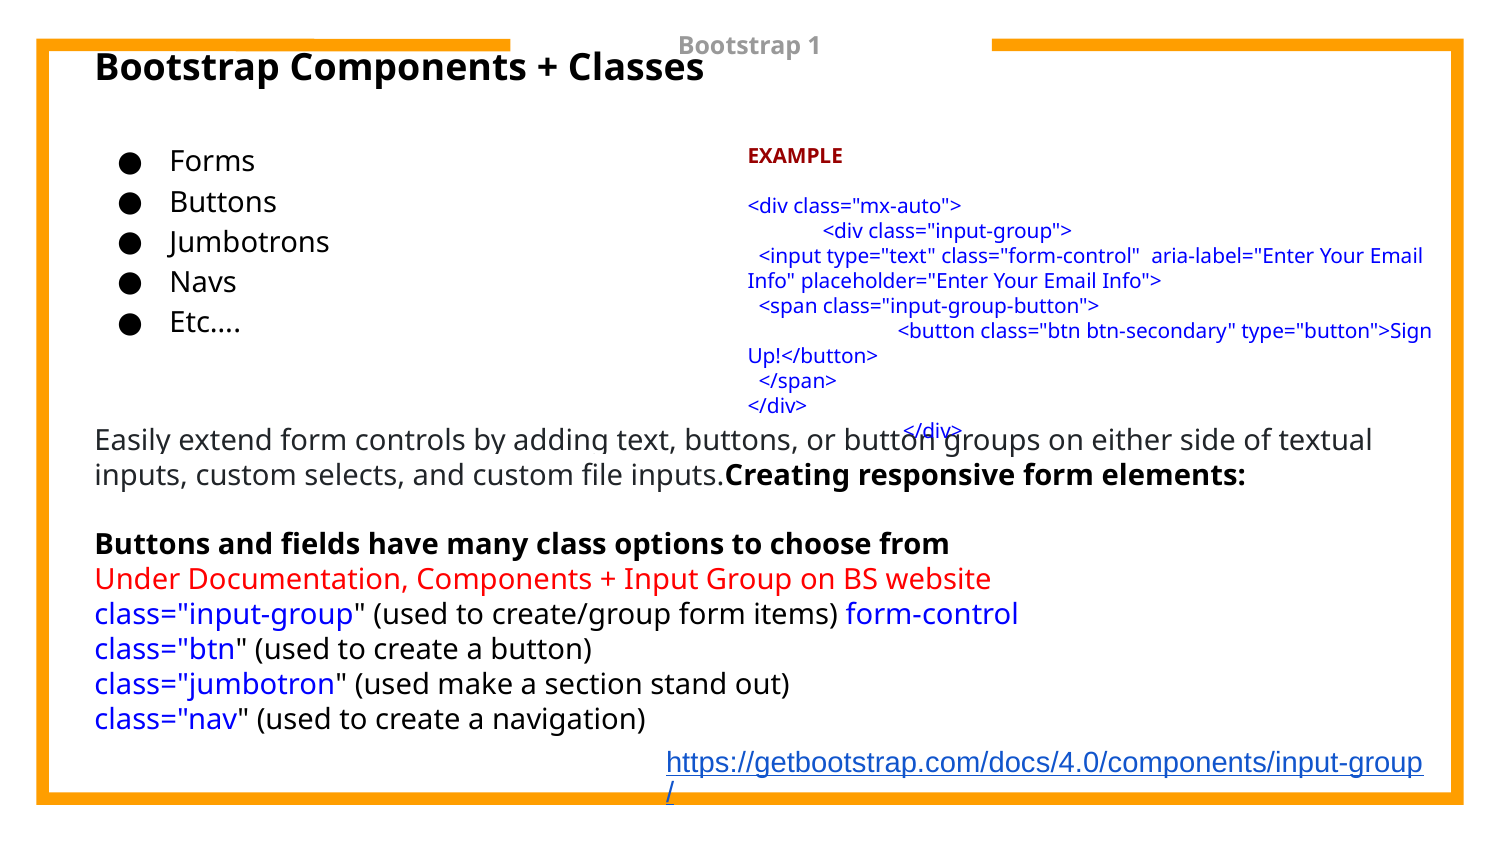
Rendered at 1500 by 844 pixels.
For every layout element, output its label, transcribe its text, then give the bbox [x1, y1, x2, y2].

text_box EXAMPLE <div class="mx-auto"> <div class="input-group"> <input type="text" class="form-control" aria-label="Enter Your Email Info" placeholder="Enter Your Email Info"> <span class="input-group-button"> <button class="btn btn-secondary" type="button">Sign Up!</button> </span> </div> </div> [732, 235, 1461, 455]
title Bootstrap 1 [531, 15, 969, 136]
text_box Bootstrap Components + Classes Forms Buttons Jumbotrons Navs Etc…. Easily extend form controls by adding text, buttons, or button groups on either side of textual inputs, custom selects, and custom file inputs.Creating responsive form elements: Buttons and fields have many class options to choose from Under Documentation, Components + Input Group on BS website class="input-group" (used to create/group form items) form-control class="btn" (used to create a button) class="jumbotron" (used make a section stand out) class="nav" (used to create a navigation) [79, 485, 1421, 566]
text_box https://getbootstrap.com/docs/4.0/components/input-group/ [651, 717, 1446, 806]
